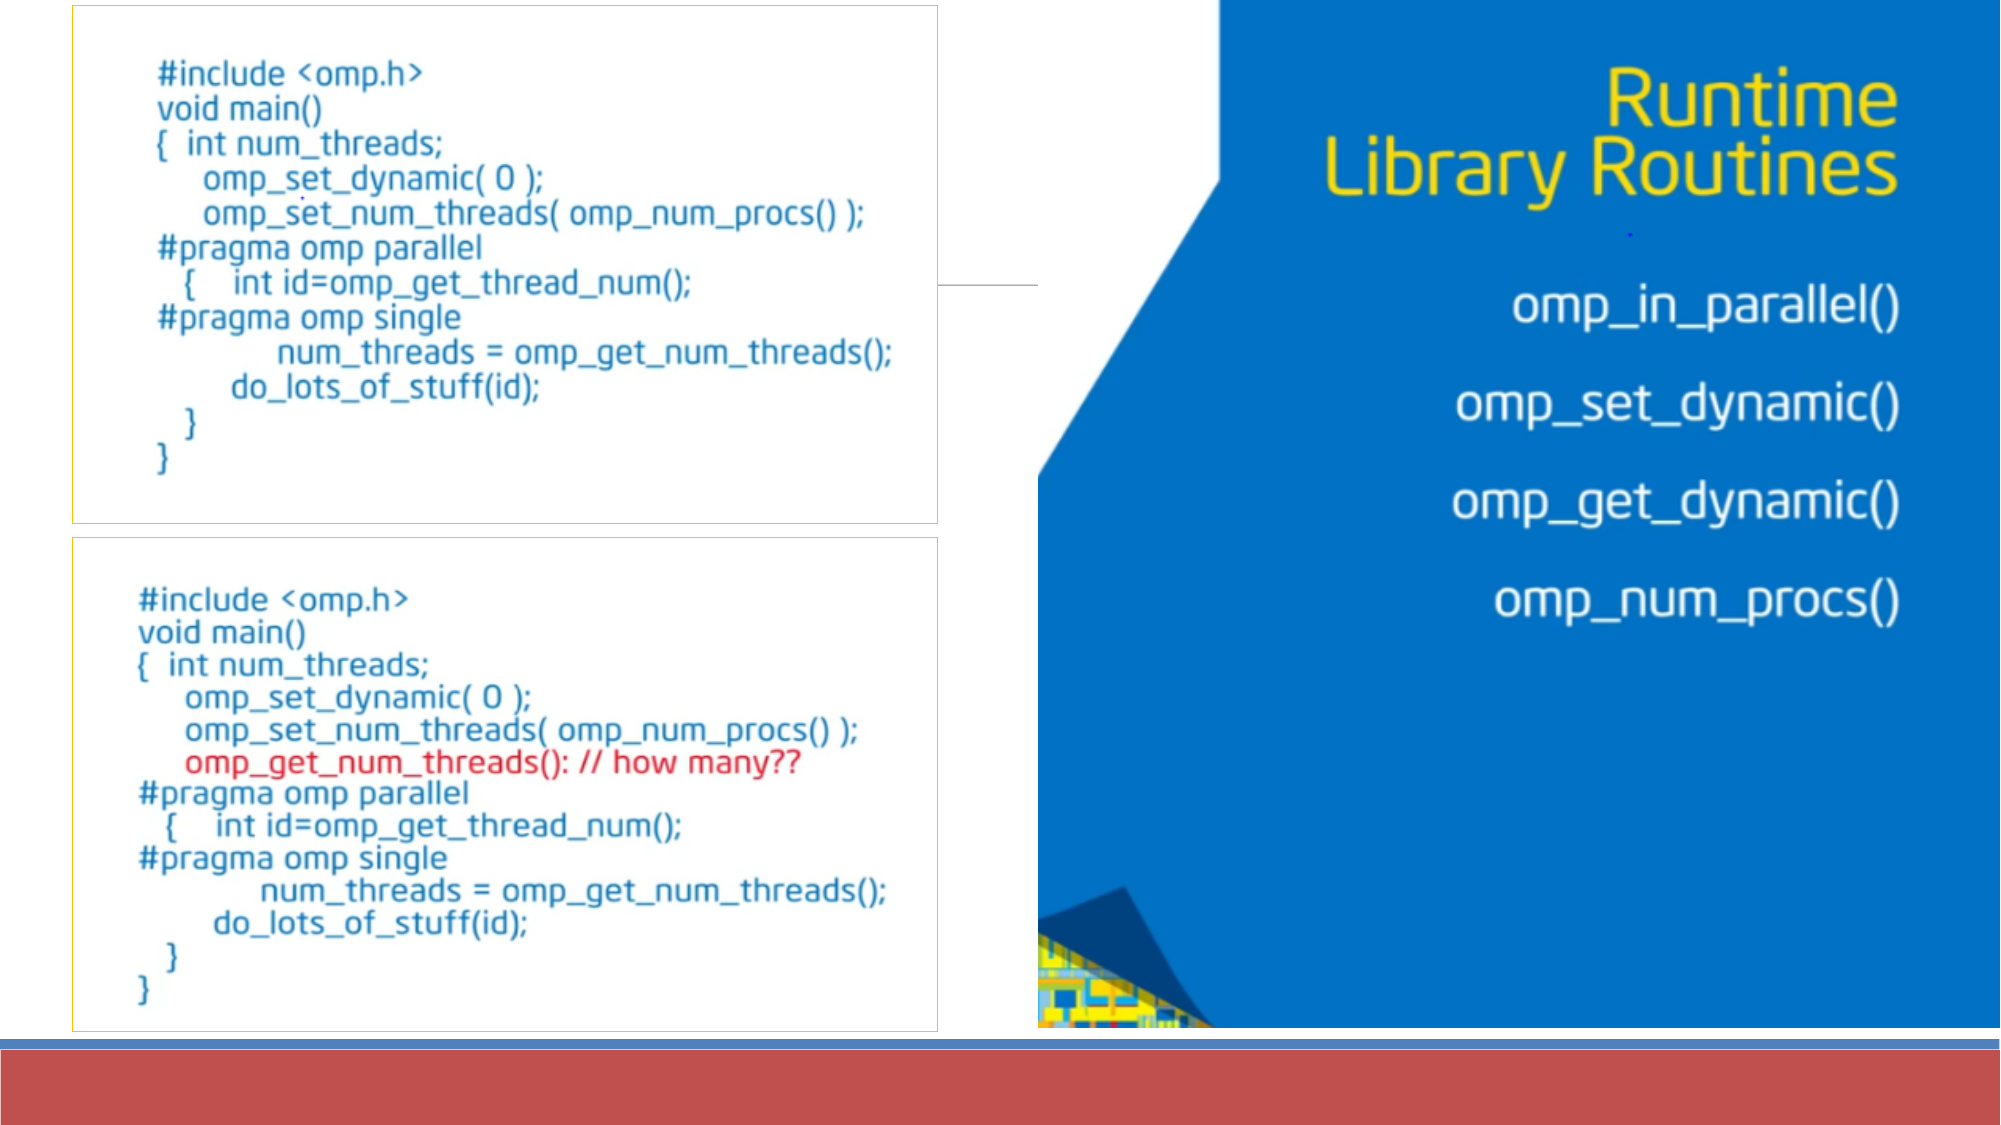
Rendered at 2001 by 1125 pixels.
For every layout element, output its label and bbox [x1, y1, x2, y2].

picture [72, 5, 939, 525]
picture [1038, 0, 2000, 1028]
picture [72, 537, 939, 1033]
